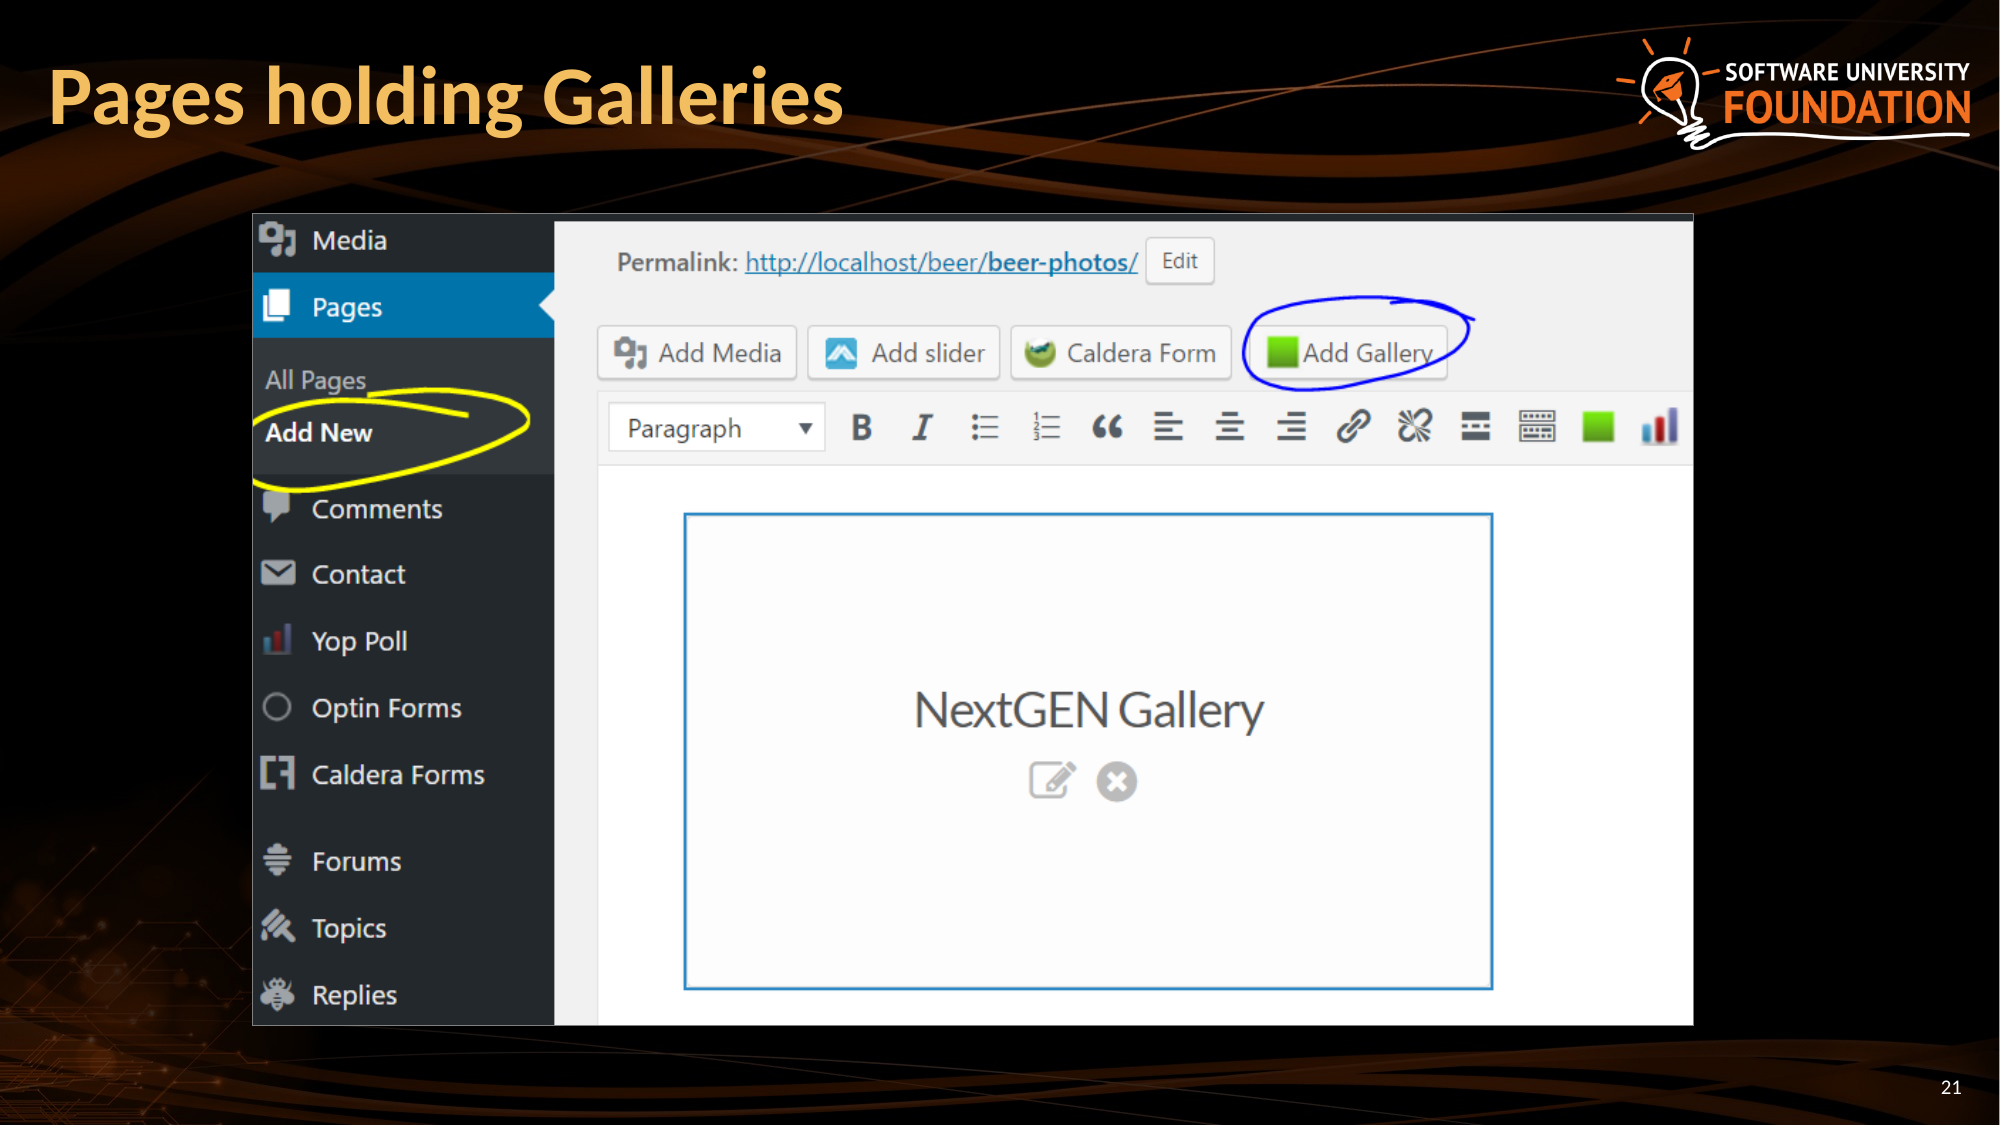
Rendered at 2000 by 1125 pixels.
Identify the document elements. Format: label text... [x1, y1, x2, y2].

slide_number 21 [1897, 1070, 1968, 1103]
picture [0, 0, 2000, 1125]
title Pages holding Galleries [30, 6, 1602, 189]
